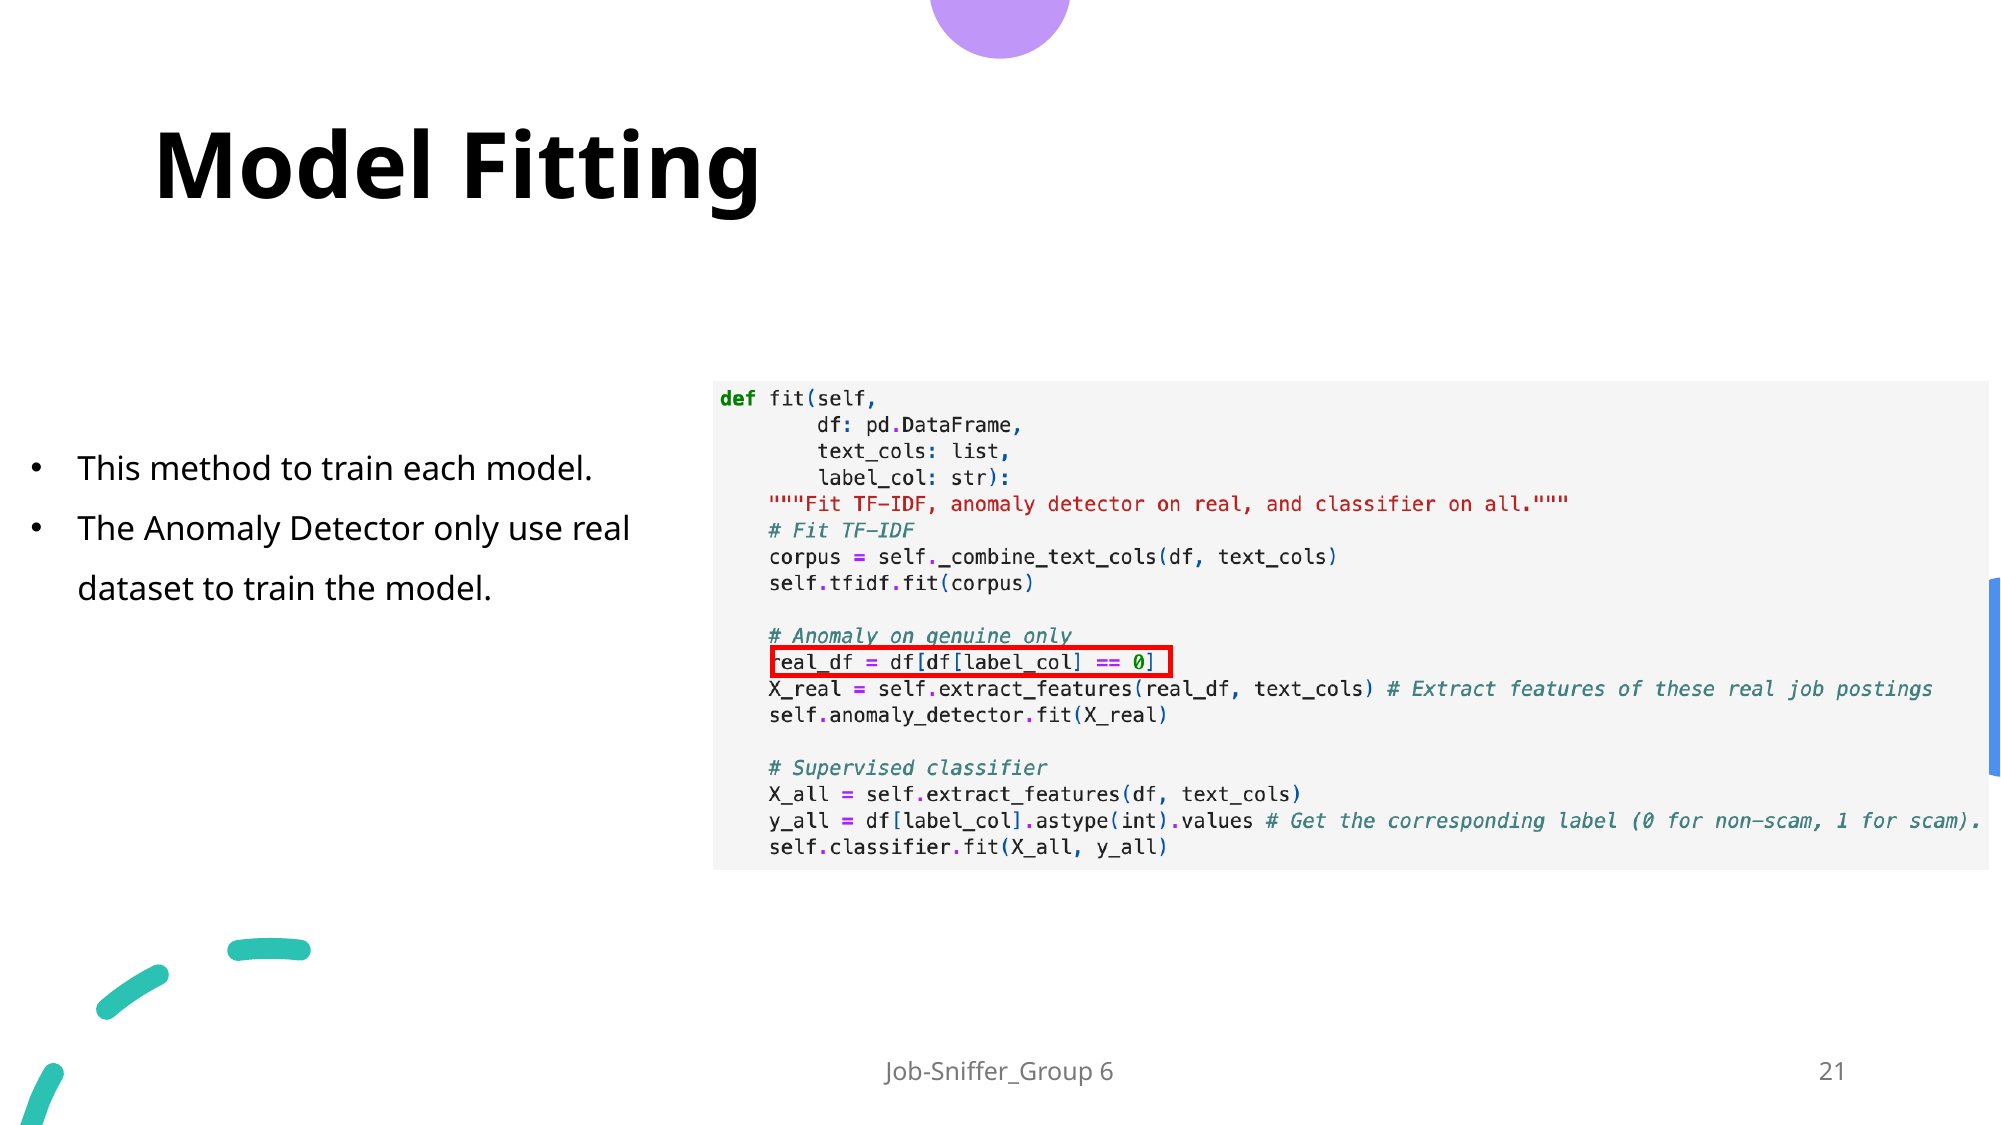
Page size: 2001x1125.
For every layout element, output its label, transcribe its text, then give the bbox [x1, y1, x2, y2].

slide_number 21 [1412, 1042, 1863, 1103]
title Model Fitting [137, 59, 1863, 278]
text_box This method to train each model. The Anomaly Detector only use real dataset to train the model. [15, 419, 703, 615]
footer Job-Sniffer_Group 6 [662, 1042, 1338, 1103]
picture [713, 380, 1990, 870]
